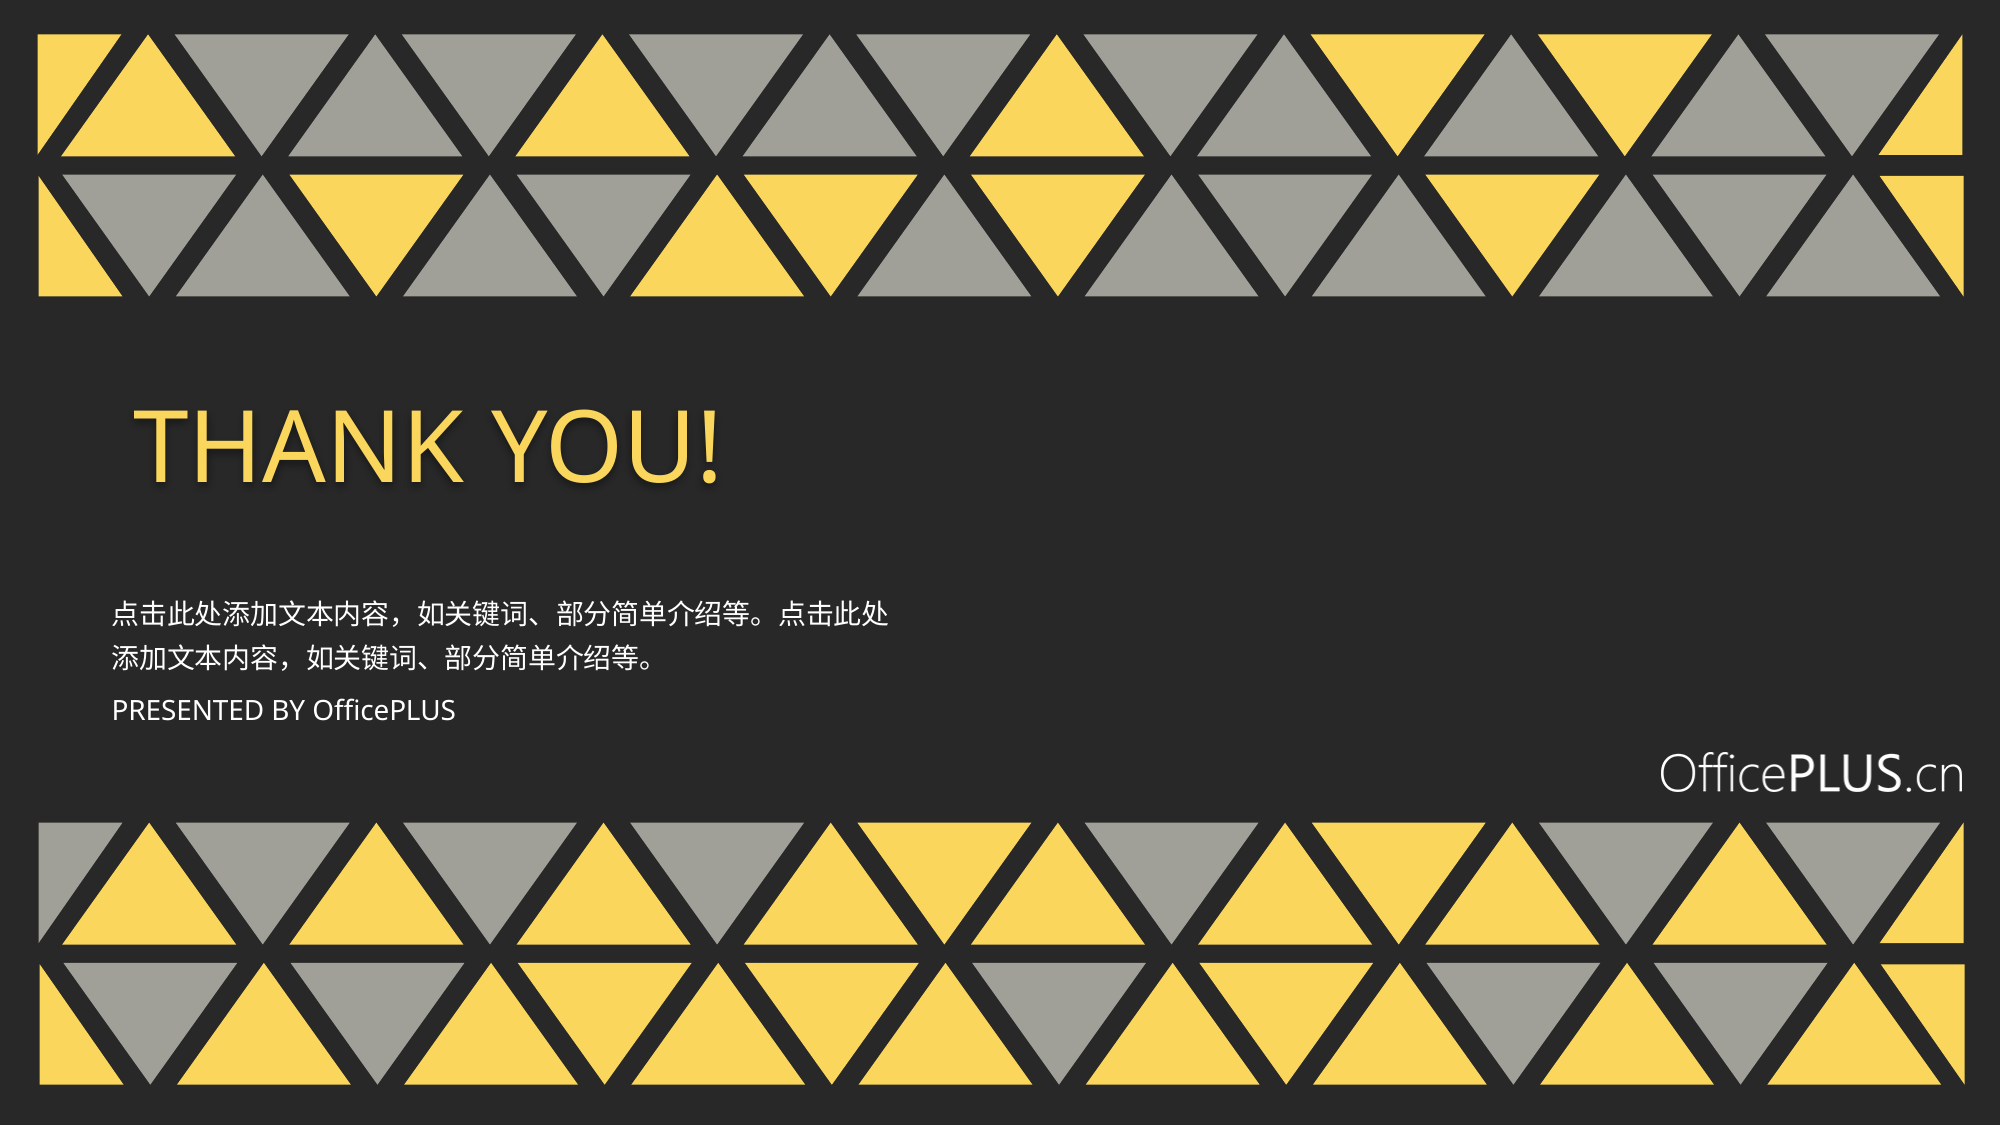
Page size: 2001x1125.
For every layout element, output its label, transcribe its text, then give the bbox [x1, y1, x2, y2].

text_box [1423, 820, 1602, 946]
text_box PRESENTED BY OfficePLUS [96, 692, 918, 734]
text_box [628, 821, 807, 947]
text_box [1876, 31, 1964, 156]
text_box [37, 821, 125, 947]
text_box [854, 33, 1033, 158]
text_box [172, 33, 351, 158]
text_box [1309, 172, 1488, 298]
text_box [1081, 33, 1260, 158]
text_box [742, 961, 921, 1087]
text_box [1650, 173, 1829, 299]
text_box 点击此处添加文本内容，如关键词、部分简单介绍等。点击此处添加文本内容，如关键词、部分简单介绍等。 [96, 579, 918, 682]
text_box [1650, 820, 1829, 946]
text_box [37, 172, 125, 298]
text_box [627, 33, 805, 158]
text_box [1195, 32, 1373, 158]
text_box [61, 961, 240, 1087]
text_box [174, 961, 353, 1086]
text_box [740, 32, 919, 158]
text_box [1538, 961, 1717, 1086]
text_box [515, 961, 694, 1087]
text_box [968, 173, 1147, 299]
text_box [855, 172, 1034, 298]
text_box [1308, 33, 1487, 158]
text_box [60, 820, 239, 946]
text_box [856, 961, 1035, 1086]
text_box [1082, 172, 1261, 298]
text_box [1196, 173, 1375, 299]
text_box [1310, 961, 1489, 1086]
text_box [1651, 961, 1830, 1087]
text_box [400, 172, 579, 298]
text_box [1649, 32, 1828, 158]
text_box [1423, 173, 1602, 299]
text_box [38, 961, 126, 1086]
text_box [1764, 821, 1943, 947]
text_box [513, 32, 692, 158]
text_box [970, 961, 1149, 1087]
text_box [741, 173, 920, 299]
text_box [1877, 819, 1965, 945]
text_box [400, 821, 579, 947]
text_box [1765, 961, 1944, 1086]
text_box [629, 961, 808, 1086]
text_box [1422, 32, 1601, 158]
text_box [1083, 961, 1262, 1086]
text_box [402, 961, 581, 1086]
text_box [288, 961, 467, 1087]
text_box [399, 33, 578, 158]
text_box [173, 821, 352, 947]
text_box [173, 172, 352, 298]
text_box [1424, 961, 1603, 1087]
text_box [60, 173, 239, 299]
text_box [741, 820, 920, 946]
text_box [36, 33, 124, 159]
text_box [1197, 961, 1376, 1087]
text_box [286, 32, 465, 158]
text_box [967, 32, 1146, 158]
text_box [628, 172, 807, 298]
text_box [1763, 33, 1941, 158]
text_box [287, 173, 466, 299]
text_box [514, 173, 693, 299]
text_box [1877, 174, 1965, 300]
text_box [59, 32, 238, 158]
text_box [1536, 172, 1715, 298]
text_box [1196, 820, 1375, 946]
text_box [514, 820, 693, 946]
text_box [1082, 821, 1261, 947]
text_box [968, 820, 1147, 946]
text_box [1536, 821, 1715, 947]
text_box [855, 821, 1034, 947]
text_box THANK YOU! [118, 374, 739, 510]
text_box [1535, 33, 1714, 158]
text_box [1309, 821, 1488, 947]
text_box [1878, 963, 1966, 1088]
text_box [1764, 172, 1943, 298]
text_box [287, 820, 466, 946]
picture [1661, 752, 1962, 793]
